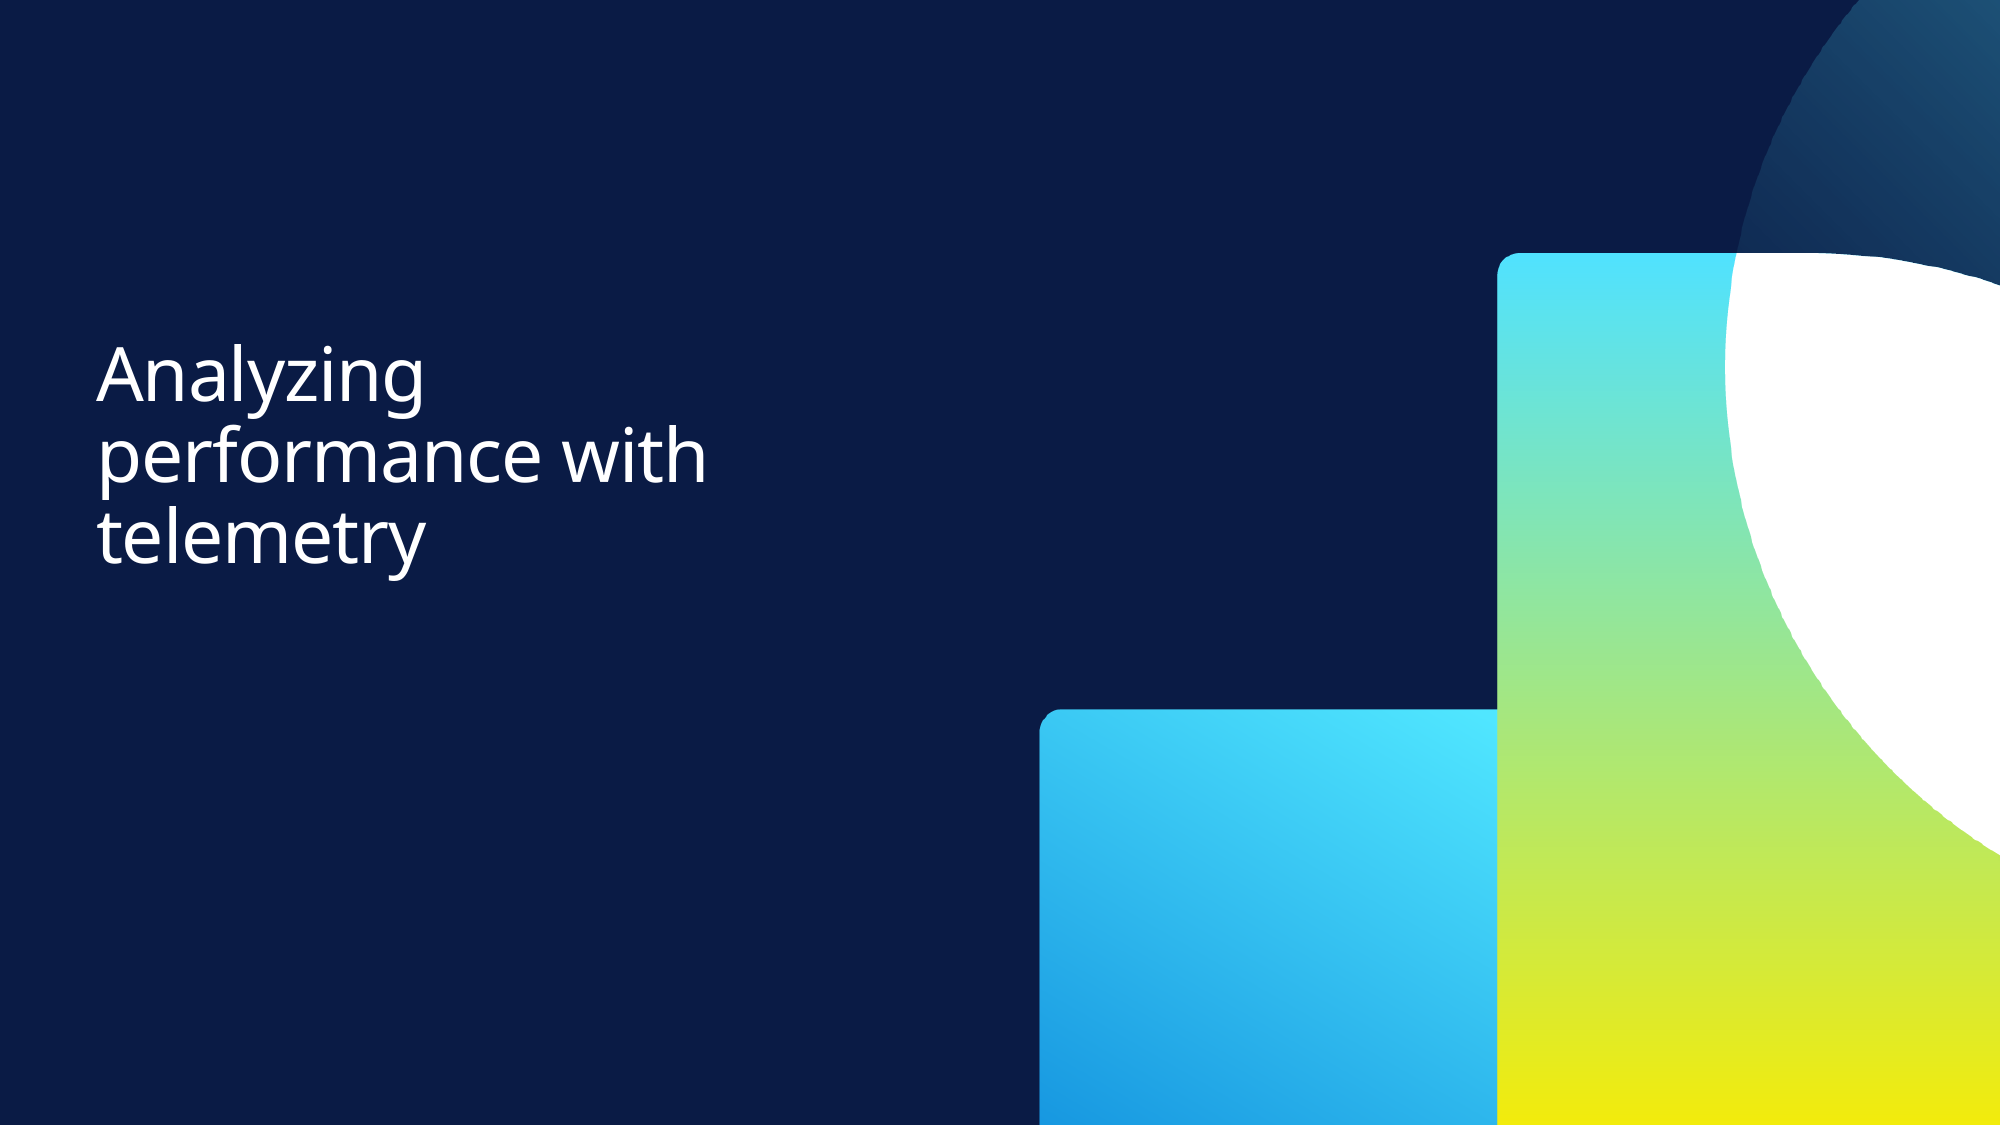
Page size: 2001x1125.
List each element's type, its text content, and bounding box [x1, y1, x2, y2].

picture [875, 0, 2000, 1125]
title Analyzing performance with telemetry [96, 498, 744, 580]
